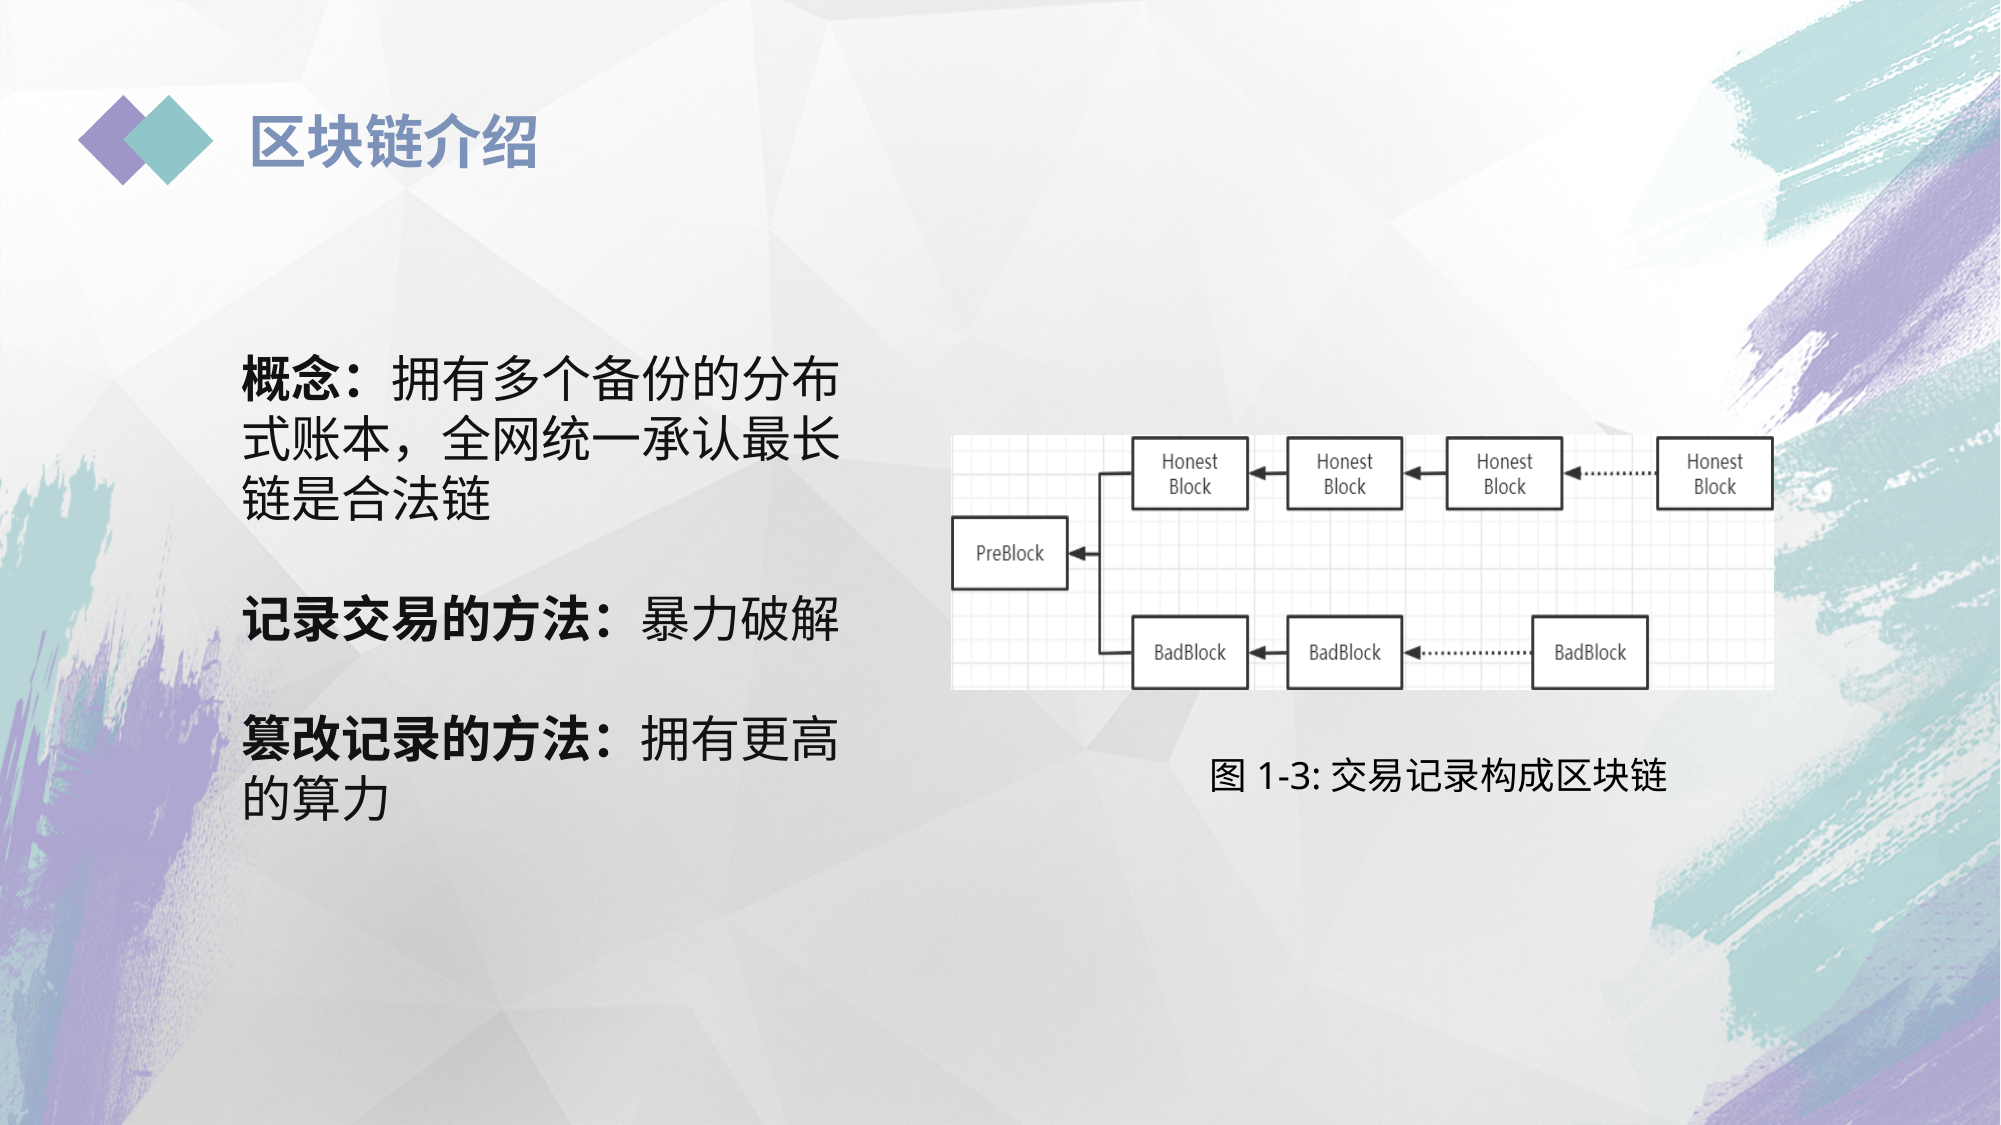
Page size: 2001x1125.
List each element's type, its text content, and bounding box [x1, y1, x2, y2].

text_box 概念：拥有多个备份的分布式账本，全网统一承认最长链是合法链 记录交易的方法：暴力破解 篡改记录的方法：拥有更高的算力 [226, 339, 877, 835]
text_box 图1-3:交易记录构成区块链 [1195, 744, 1683, 805]
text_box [91, 98, 697, 184]
picture [0, 0, 2001, 1125]
